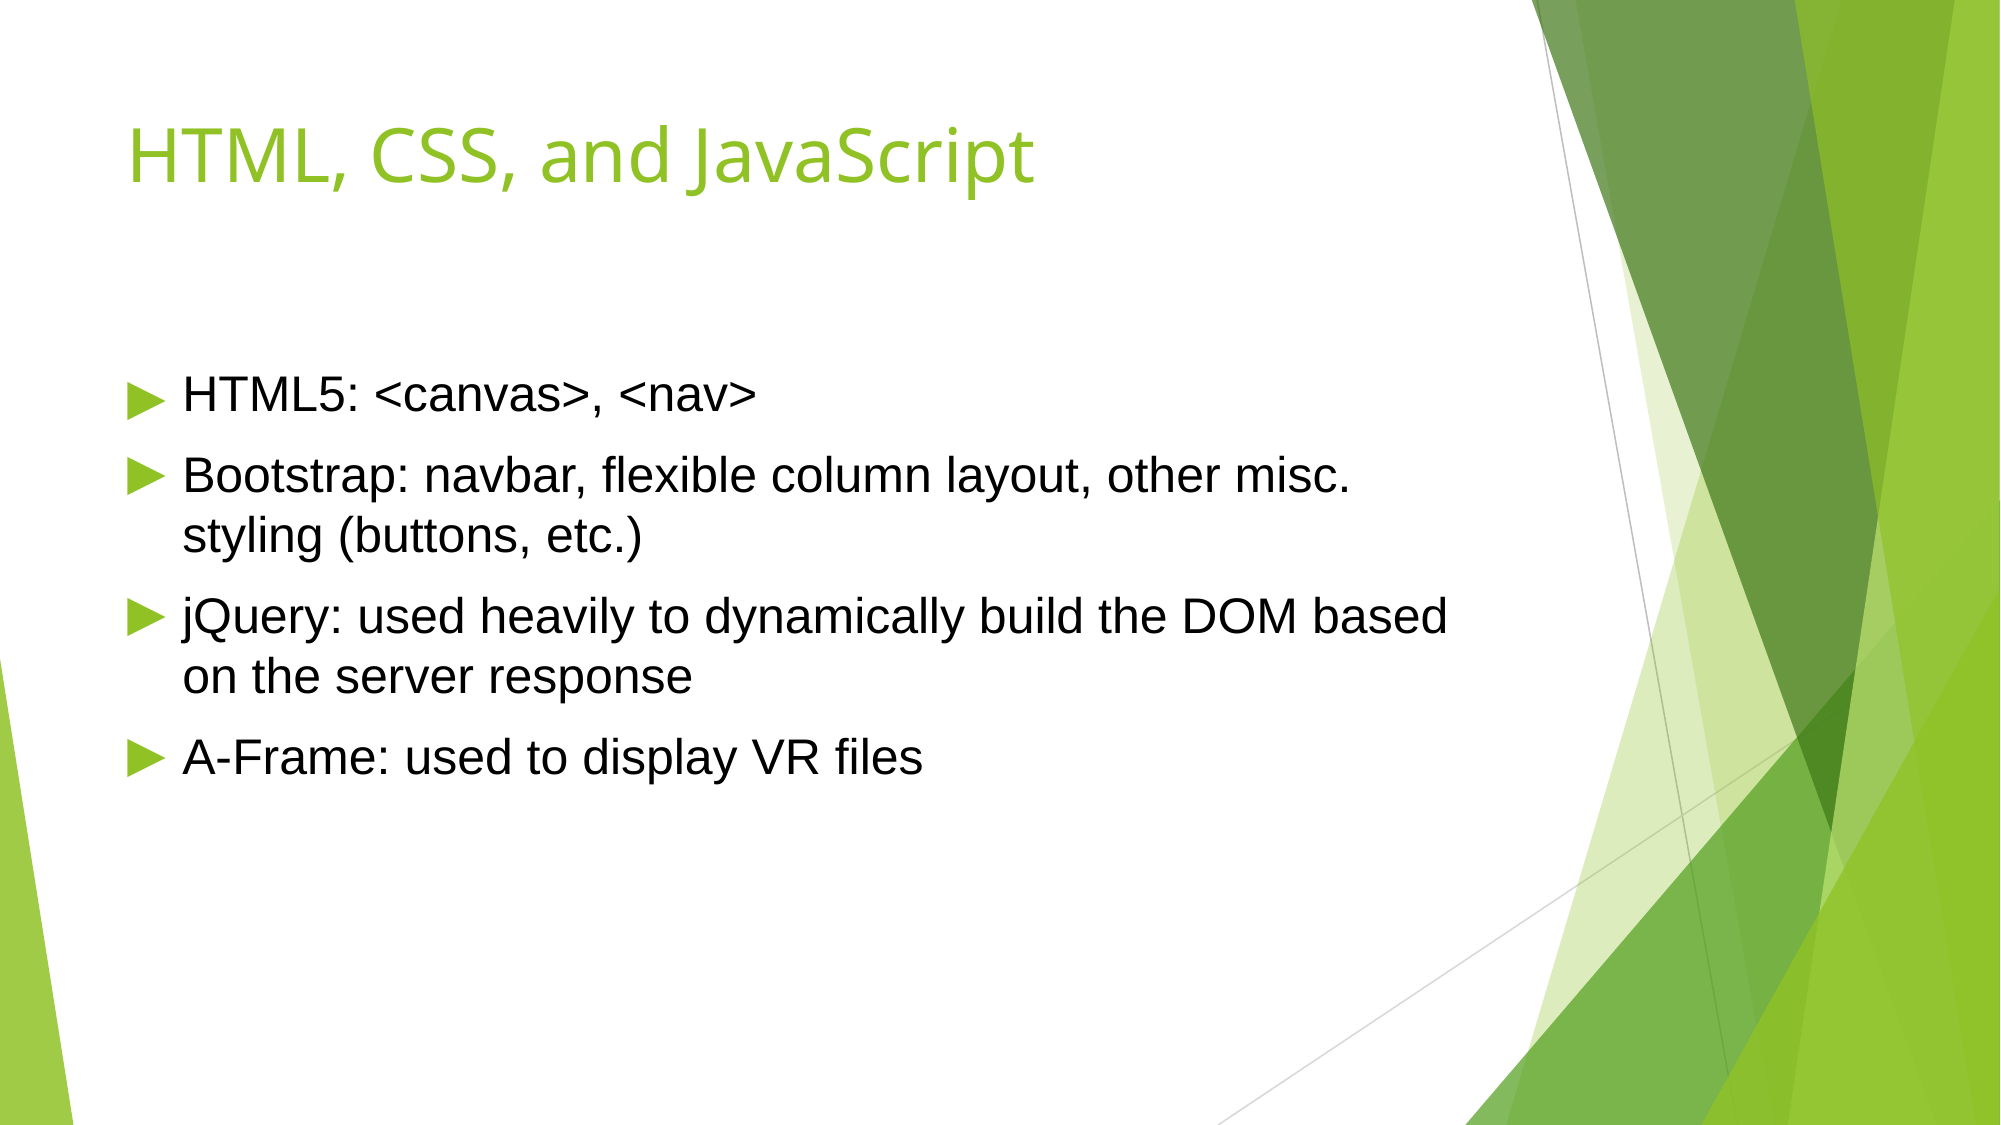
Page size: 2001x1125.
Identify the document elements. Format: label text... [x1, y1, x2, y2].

title HTML, CSS, and JavaScript [111, 99, 1522, 317]
list HTML5: <canvas>, <nav> Bootstrap: navbar, flexible column layout, other misc. styling (buttons, etc.) jQuery: used heavily to dynamically build the DOM based on the server response A-Frame: used to display VR files [111, 354, 1522, 992]
